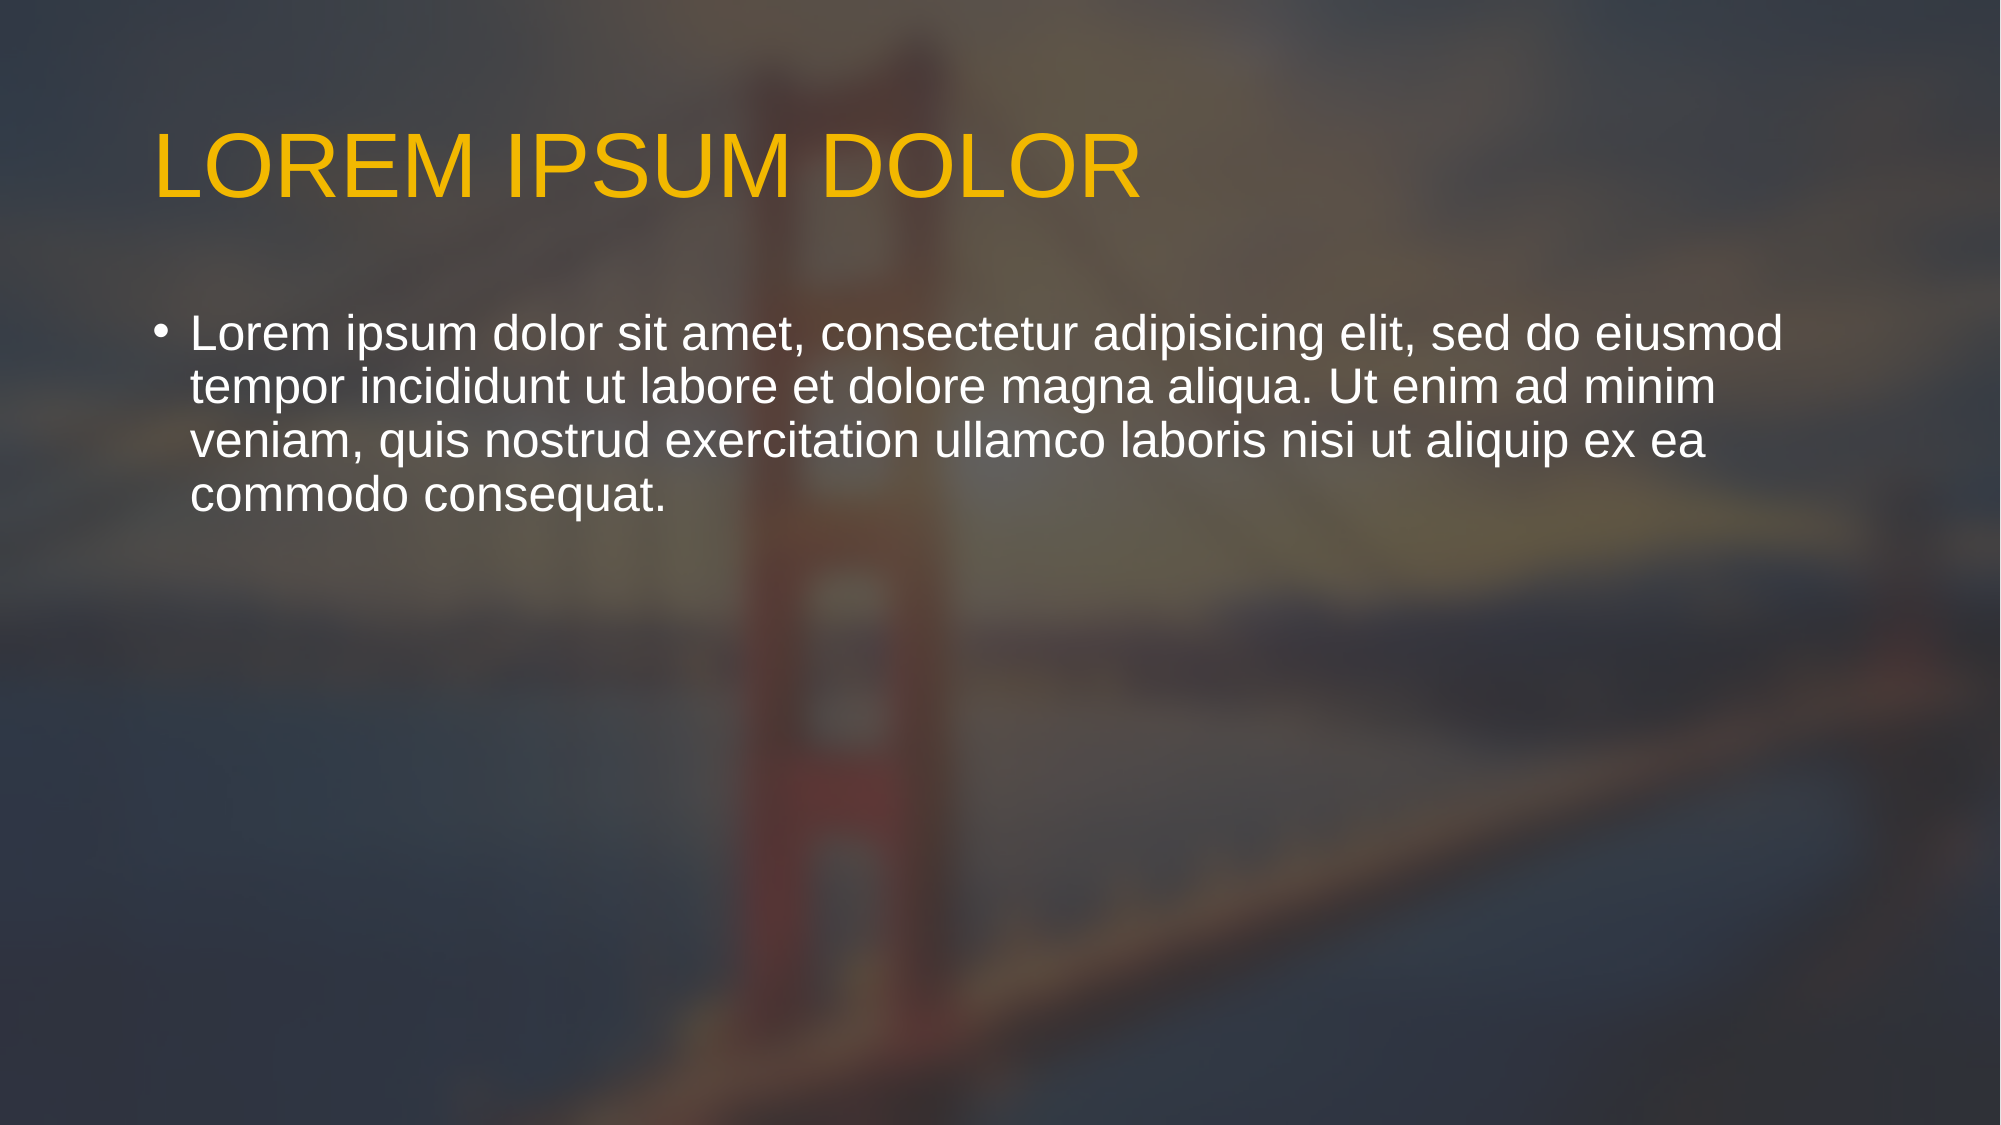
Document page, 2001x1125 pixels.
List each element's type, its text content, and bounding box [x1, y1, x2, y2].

picture [0, 0, 2001, 1125]
text_box LOREM IPSUM DOLOR [137, 59, 1863, 277]
text_box Lorem ipsum dolor sit amet, consectetur adipisicing elit, sed do eiusmod tempor incididunt ut labore et dolore magna aliqua. Ut enim ad minim veniam, quis nostrud exercitation ullamco laboris nisi ut aliquip ex ea commodo consequat. [137, 299, 1863, 1014]
